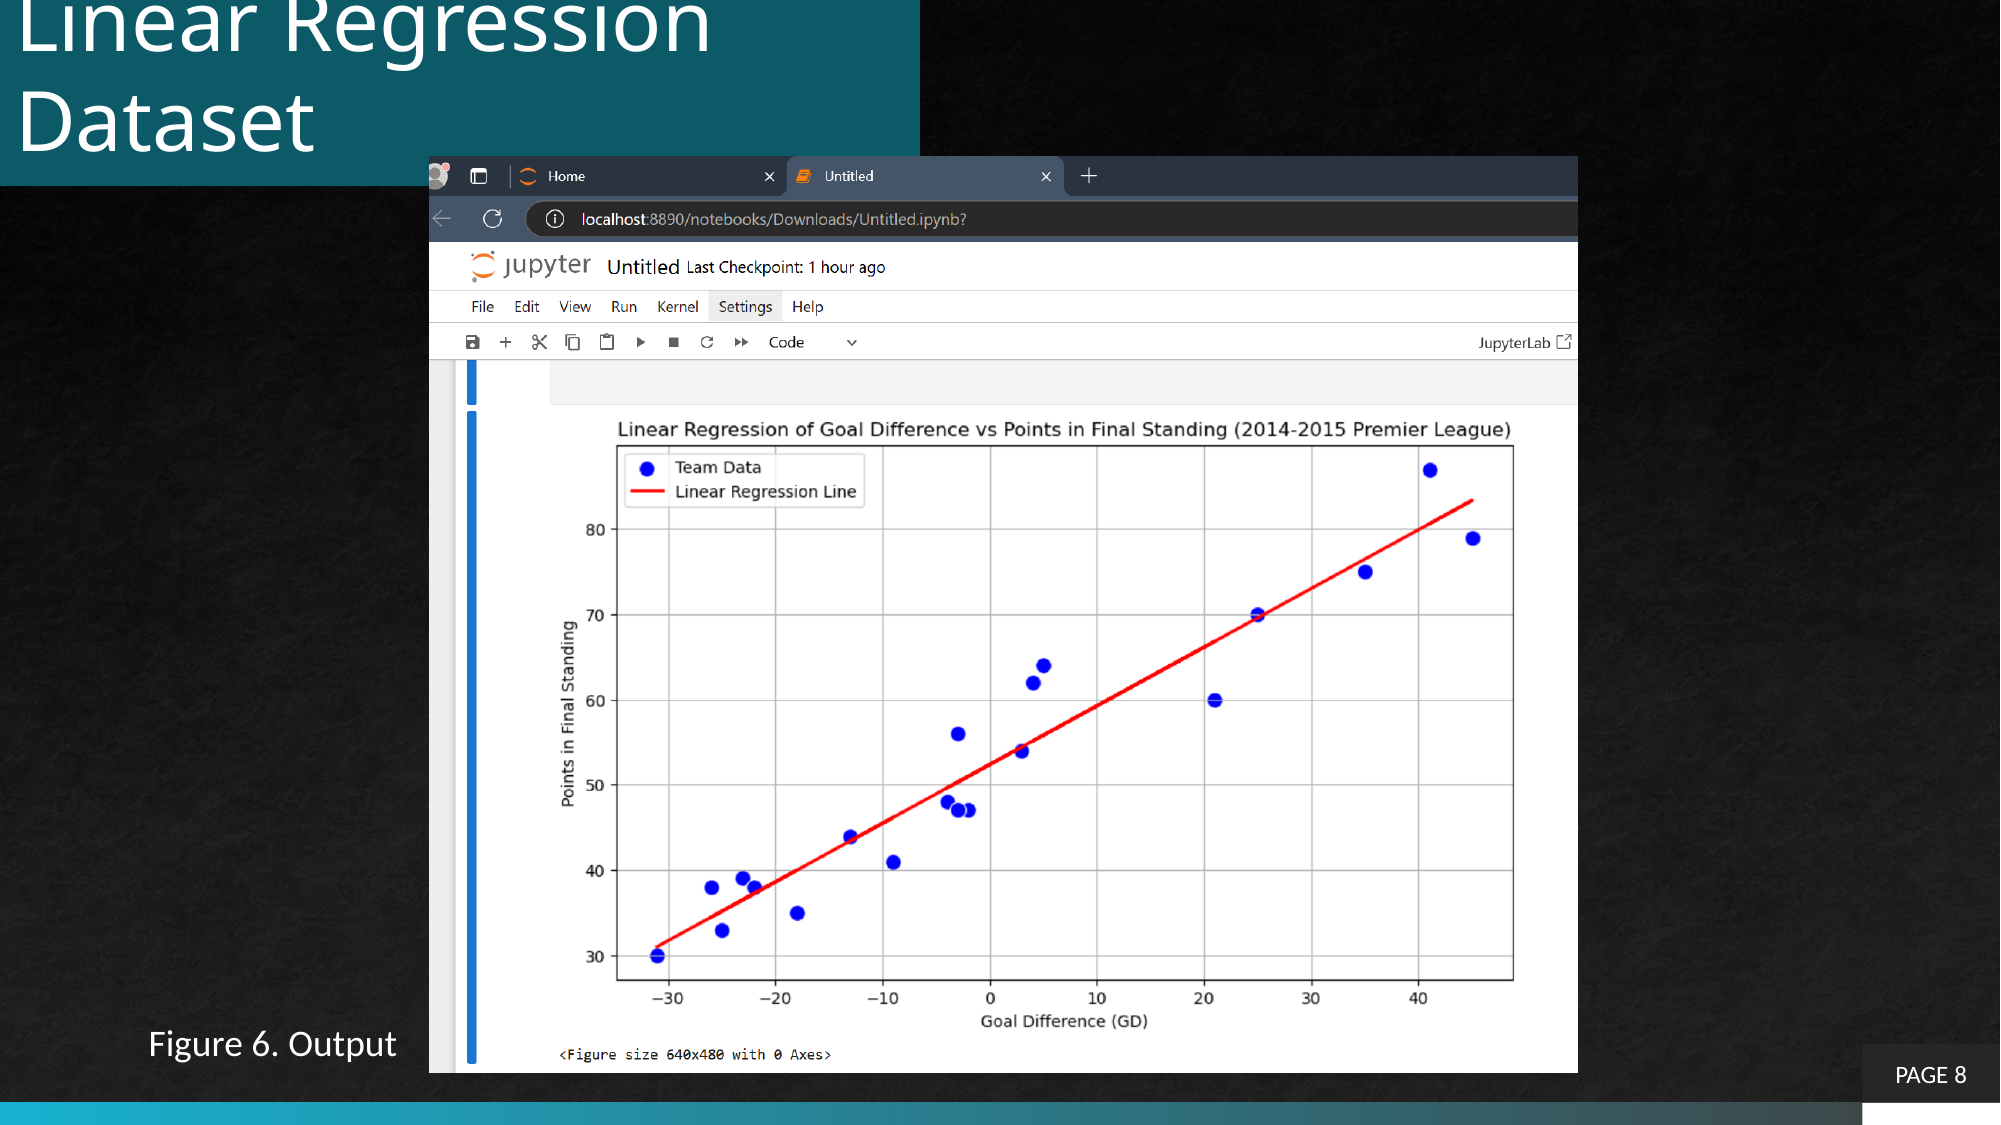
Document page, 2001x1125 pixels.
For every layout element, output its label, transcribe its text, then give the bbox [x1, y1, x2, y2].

text_box Figure 6. Output [133, 1011, 423, 1072]
picture [0, 0, 2000, 1103]
text_box Linear Regression Dataset [0, 0, 920, 187]
slide_number PAGE 8 [1862, 1043, 2000, 1103]
